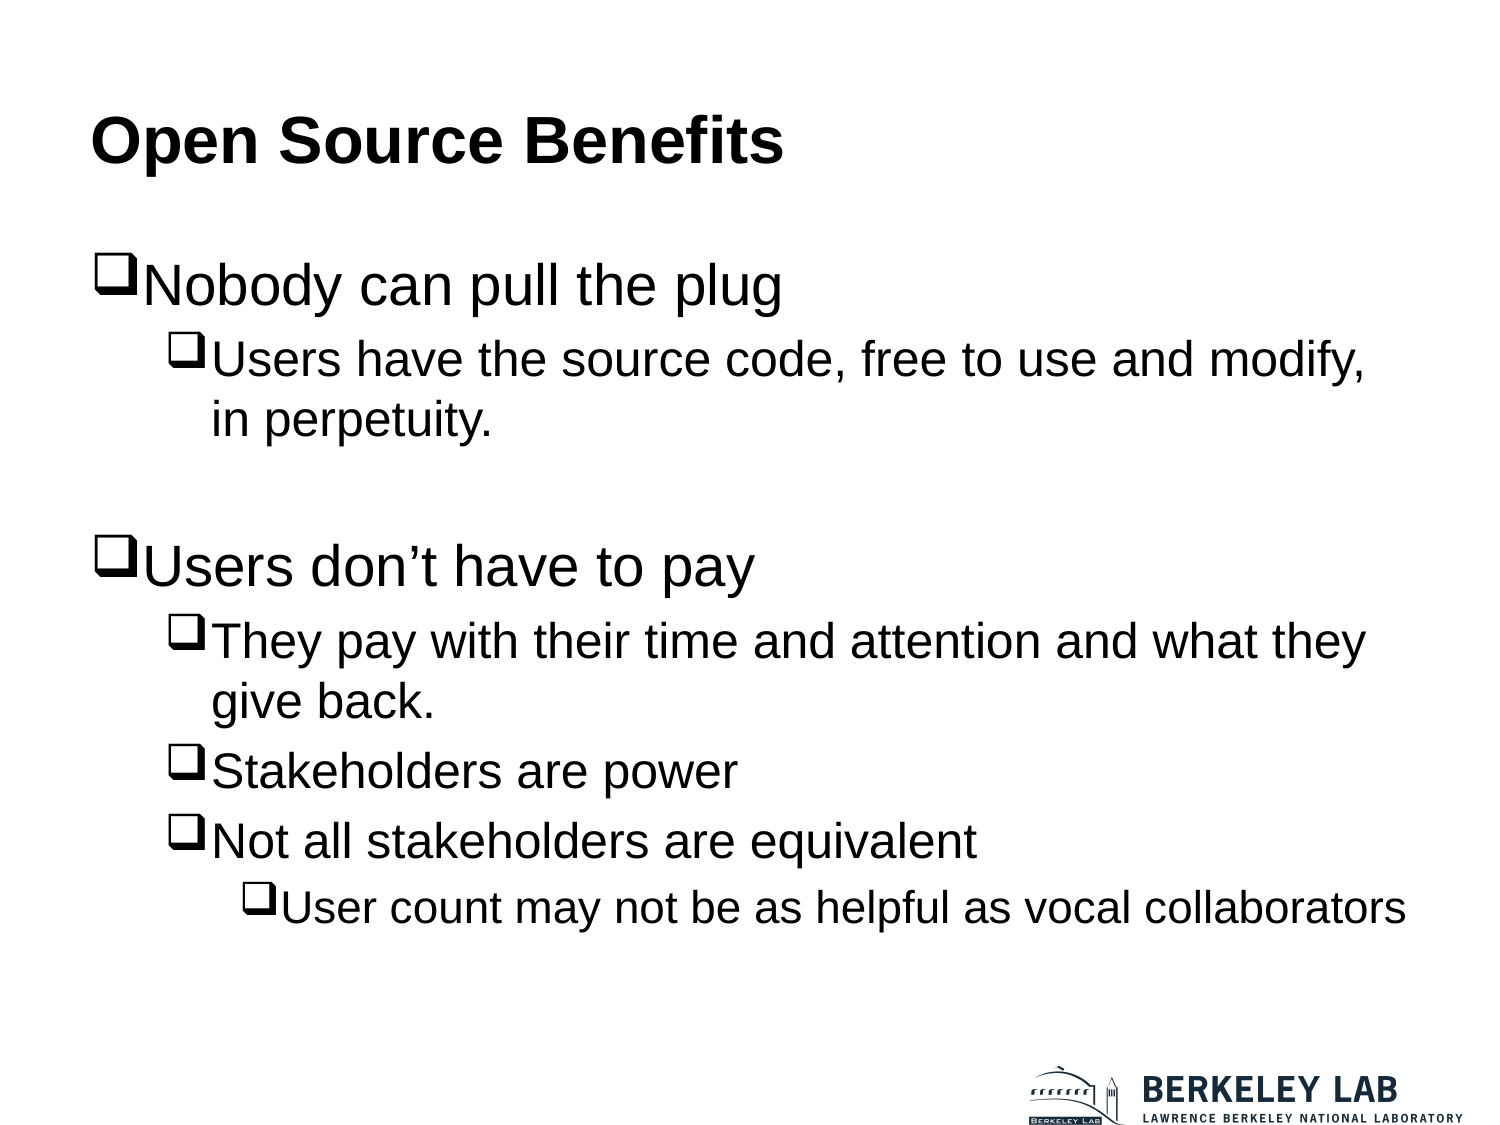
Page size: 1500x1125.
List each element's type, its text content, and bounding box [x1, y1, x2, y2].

picture [1029, 1065, 1463, 1125]
title Open Source Benefits [74, 42, 1426, 231]
list Nobody can pull the plug Users have the source code, free to use and modify, in perpetuity. Users don’t have to pay They pay with their time and attention and what they give back. Stakeholders are power Not all stakeholders are equivalent User count may not be as helpful as vocal collaborators [74, 239, 1426, 983]
